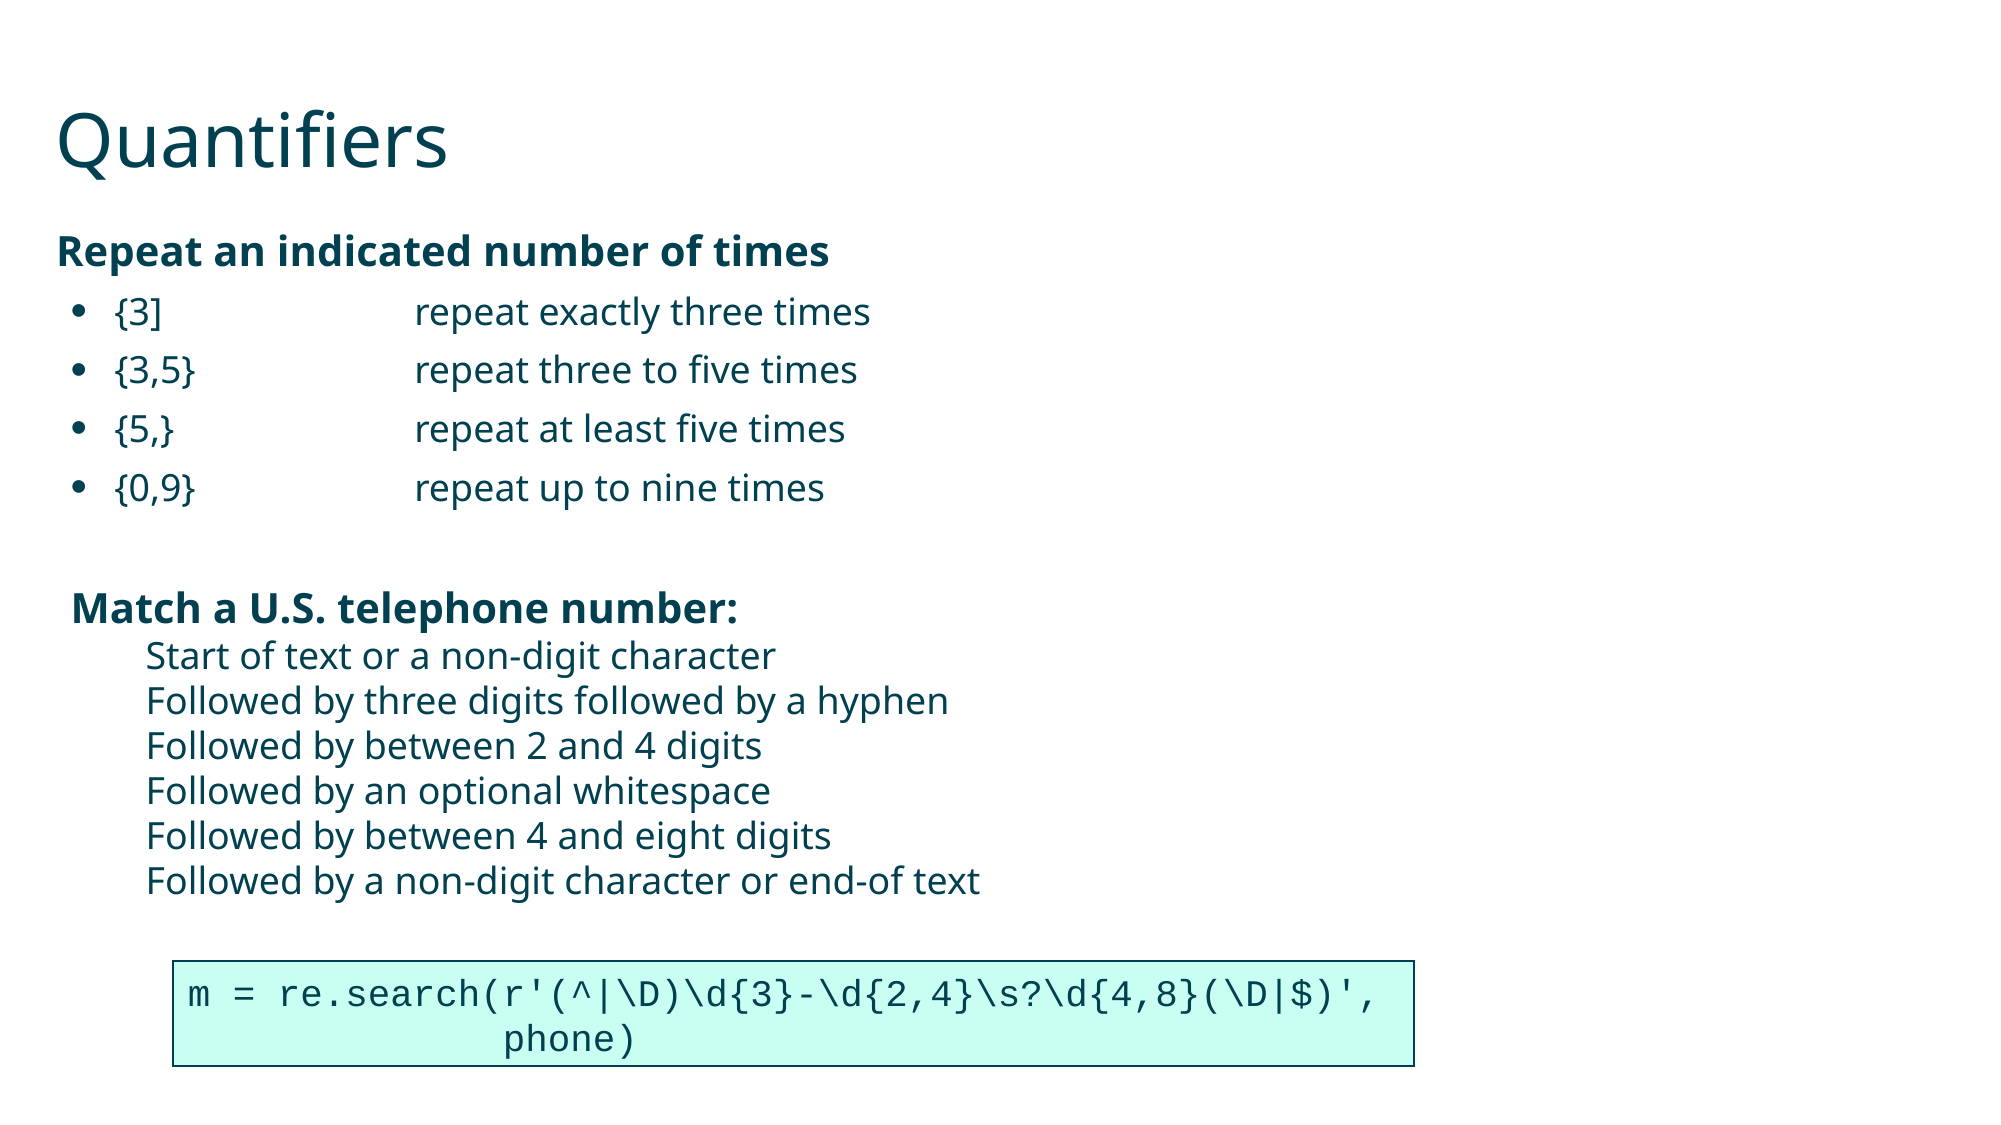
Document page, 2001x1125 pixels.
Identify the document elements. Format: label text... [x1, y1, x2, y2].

text_box Match a U.S. telephone number: Start of text or a non-digit character Followed by three digits followed by a hyphen Followed by between 2 and 4 digits Followed by an optional whitespace Followed by between 4 and eight digits Followed by a non-digit character or end-of text [55, 574, 1141, 910]
list Repeat an indicated number of times {3] repeat exactly three times {3,5} repeat three to five times {5,} repeat at least five times {0,9} repeat up to nine times [55, 224, 1946, 1038]
text_box m = re.search(r'(^|\D)\d{3}-\d{2,4}\s?\d{4,8}(\D|$)', phone) [173, 961, 1415, 1066]
title Quantifiers [55, 92, 1946, 224]
